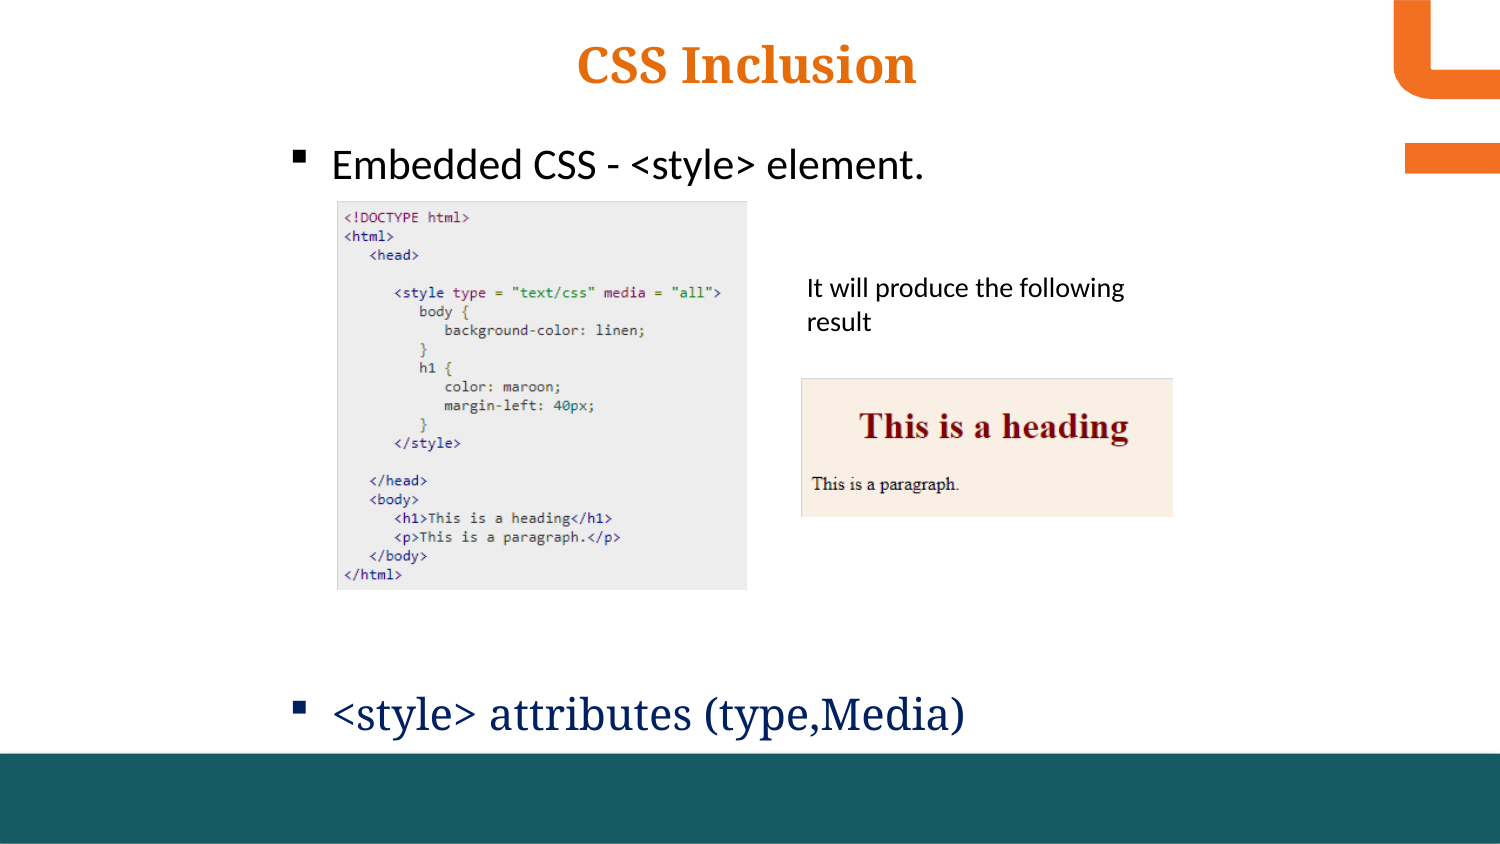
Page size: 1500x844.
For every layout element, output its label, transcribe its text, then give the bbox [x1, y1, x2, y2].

text_box CSS Inclusion [241, 23, 1254, 103]
picture [1387, 0, 1500, 101]
picture [337, 199, 748, 590]
text_box It will produce the following result [792, 262, 1182, 345]
text_box Embedded CSS - <style> element. <style> attributes (type,Media) [218, 102, 1220, 844]
picture [1405, 143, 1500, 175]
picture [800, 377, 1173, 518]
